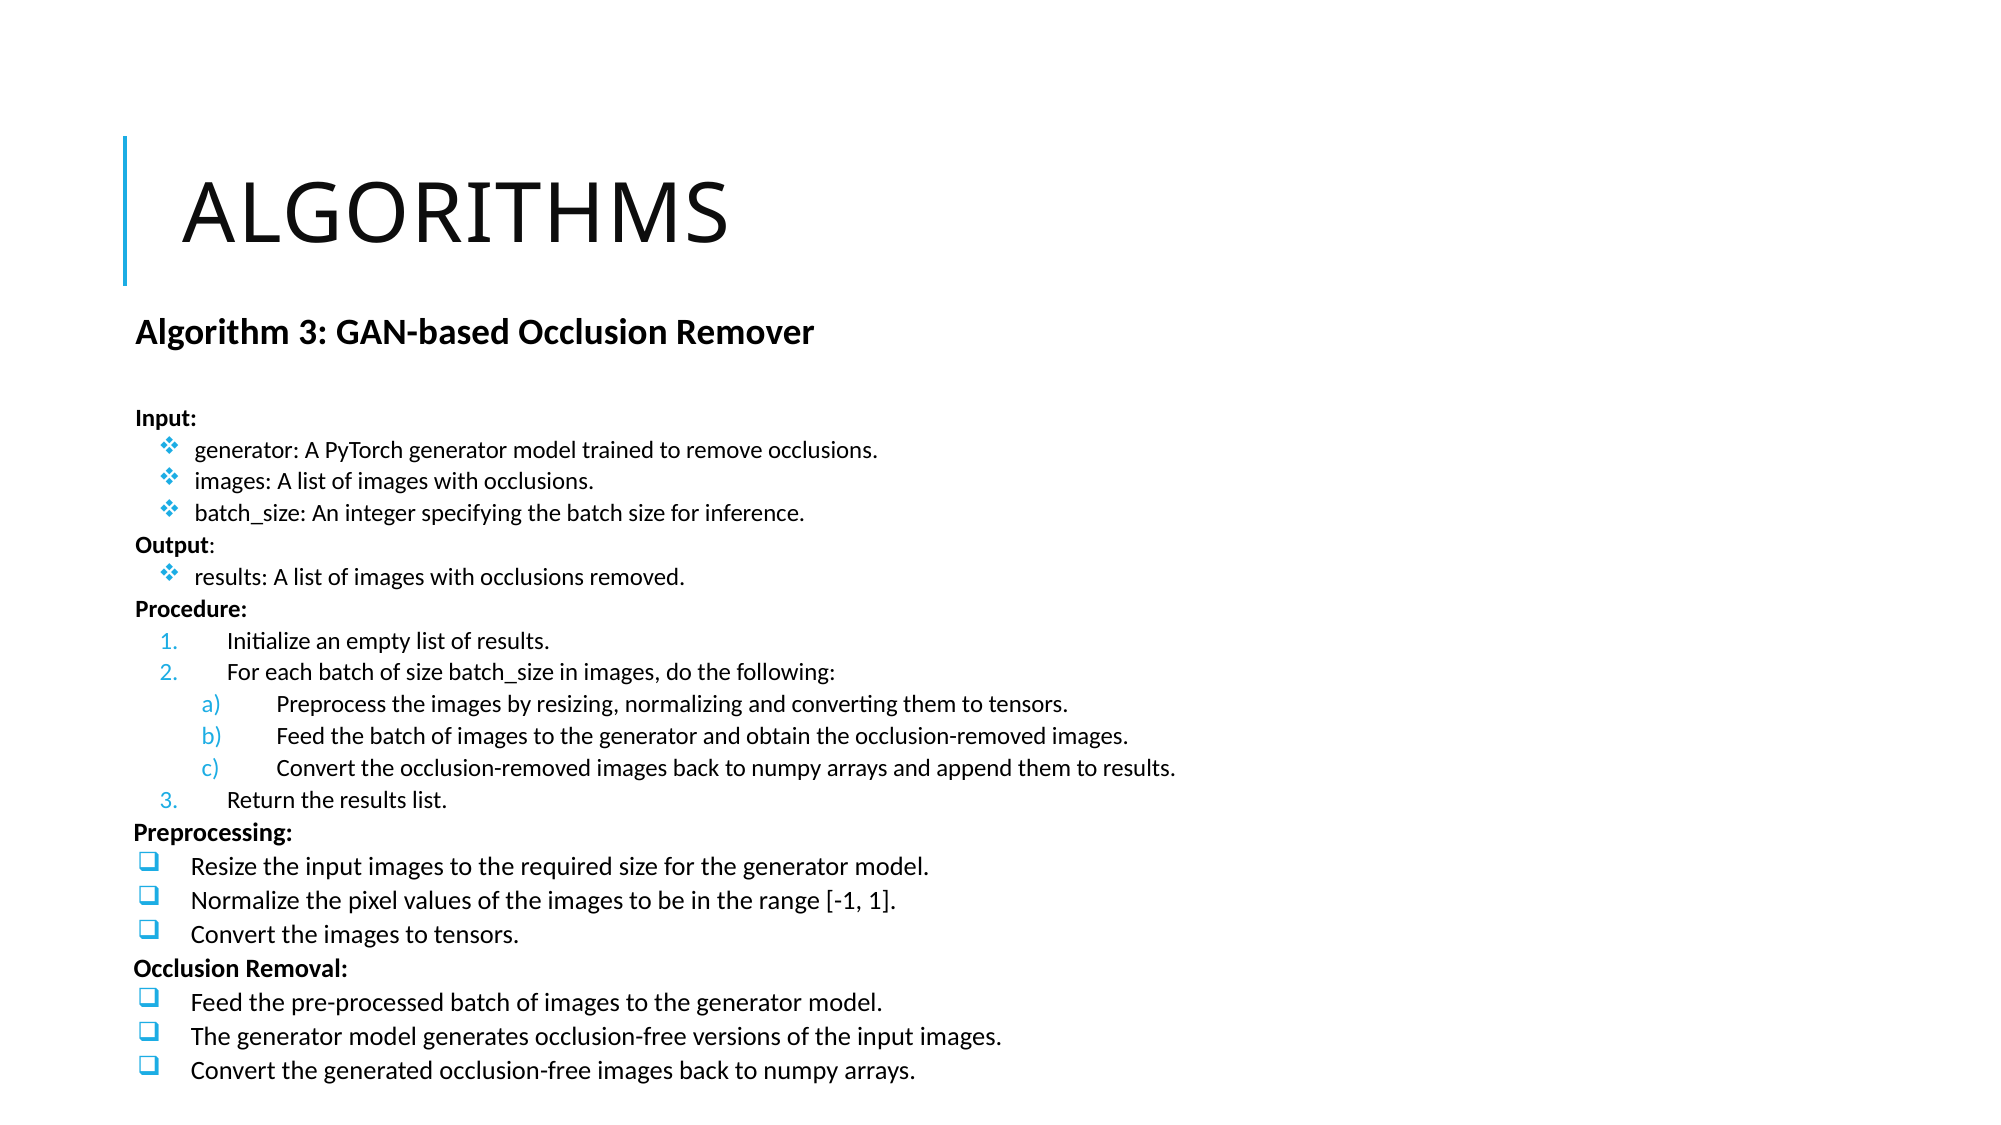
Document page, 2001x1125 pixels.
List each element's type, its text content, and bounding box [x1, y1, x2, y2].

list Algorithm 3: GAN-based Occlusion Remover Input: generator: A PyTorch generator model trained to remove occlusions. images: A list of images with occlusions. batch_size: An integer specifying the batch size for inference. Output: results: A list of images with occlusions removed. Procedure: Initialize an empty list of results. For each batch of size batch_size in images, do the following: Preprocess the images by resizing, normalizing and converting them to tensors. Feed the batch of images to the generator and obtain the occlusion-removed images. Convert the occlusion-removed images back to numpy arrays and append them to results. Return the results list. Preprocessing: Resize the input images to the required size for the generator model. Normalize the pixel values of the images to be in the range [-1, 1]. Convert the images to tensors. Occlusion Removal: Feed the pre-processed batch of images to the generator model. The generator model generates occlusion-free versions of the input images. Convert the generated occlusion-free images back to numpy arrays. [114, 296, 1886, 1097]
title algorithms [168, 96, 1763, 296]
